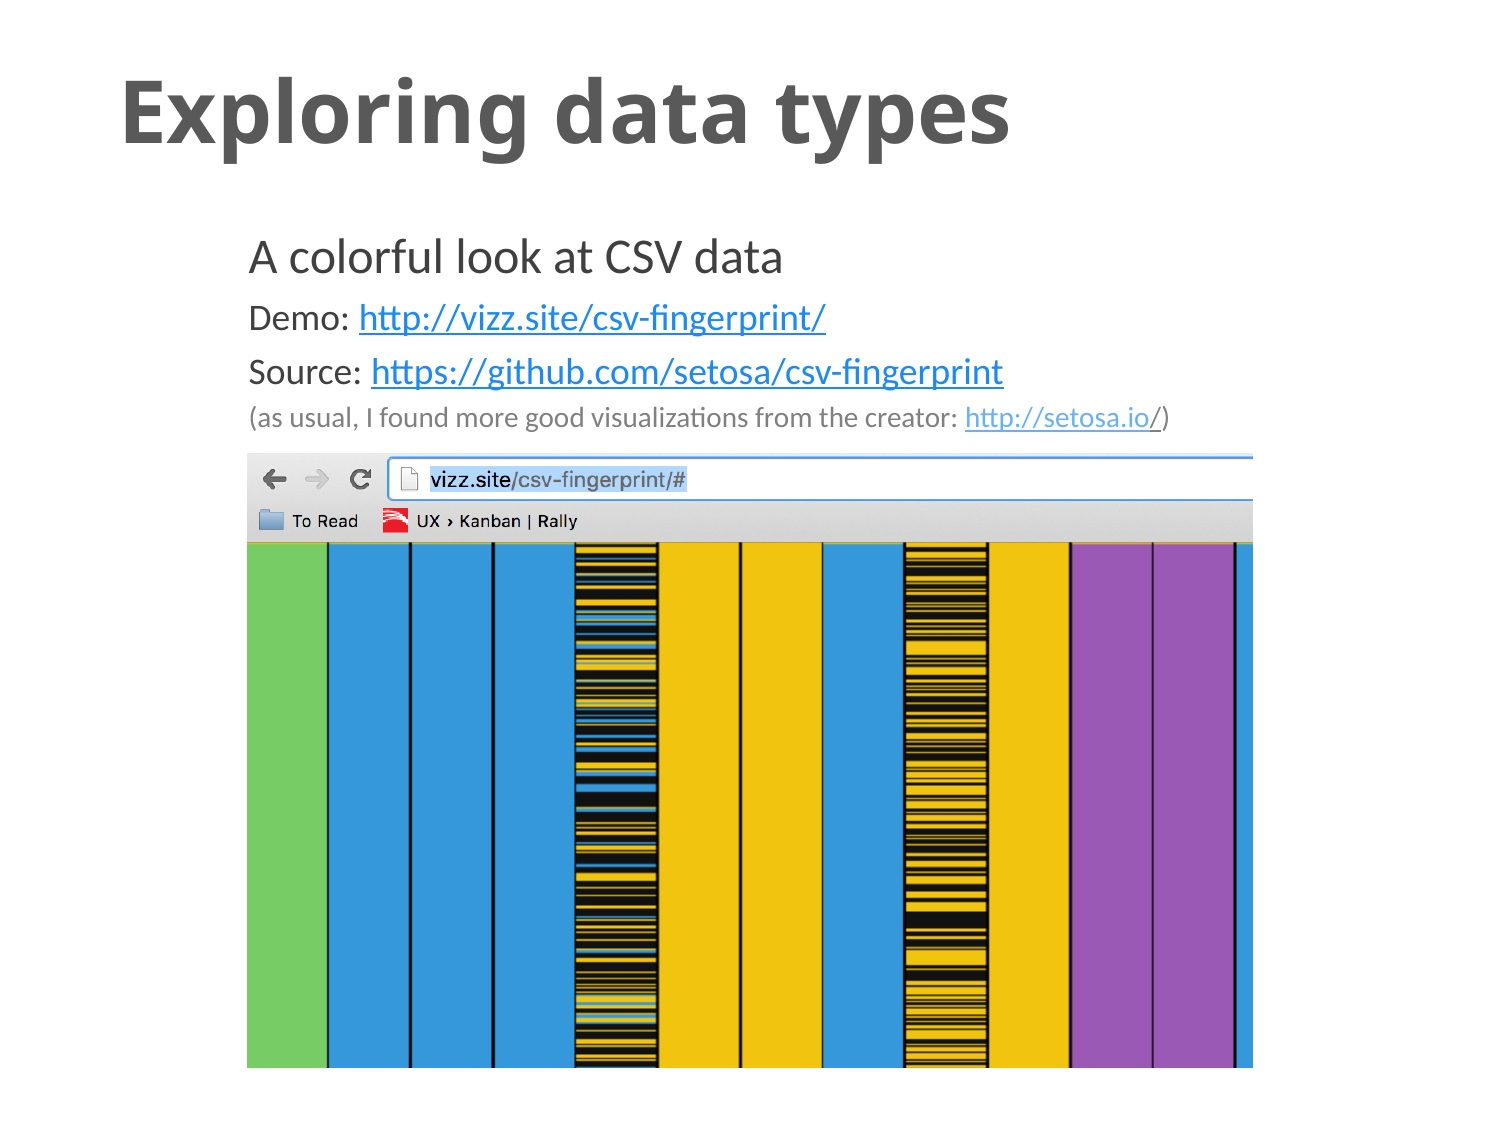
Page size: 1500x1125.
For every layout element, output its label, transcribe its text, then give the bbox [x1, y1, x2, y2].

picture [247, 453, 1253, 1068]
title Exploring data types [103, 59, 1397, 170]
list A colorful look at CSV data Demo: http://vizz.site/csv-fingerprint/ Source: https://github.com/setosa/csv-fingerprint (as usual, I found more good visualizations from the creator: http://setosa.io/) [233, 204, 1397, 1014]
